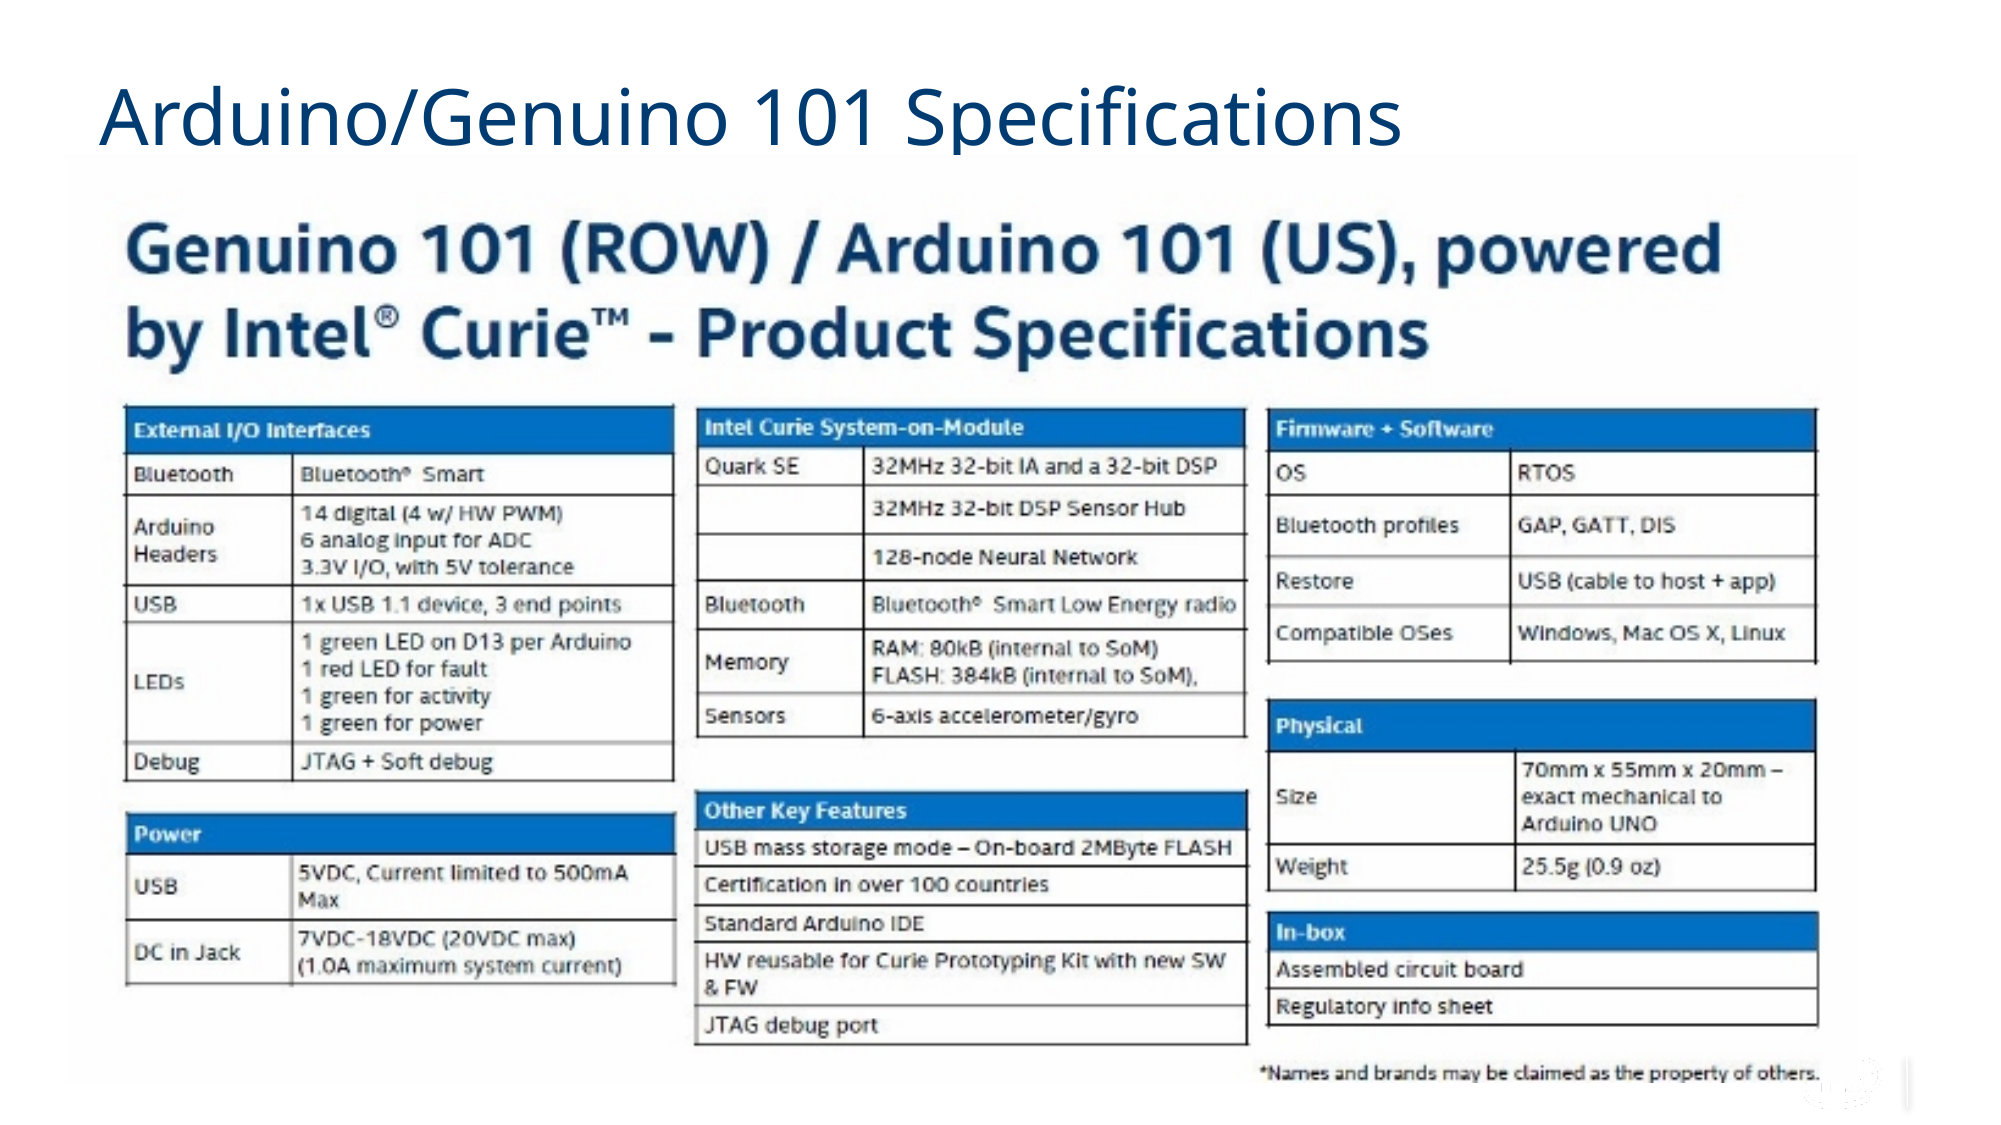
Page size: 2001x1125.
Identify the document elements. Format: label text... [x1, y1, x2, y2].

slide_number 48 [1504, 1049, 1956, 1110]
title Arduino/Genuino 101 Specifications [99, 67, 1900, 258]
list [65, 154, 1859, 1083]
